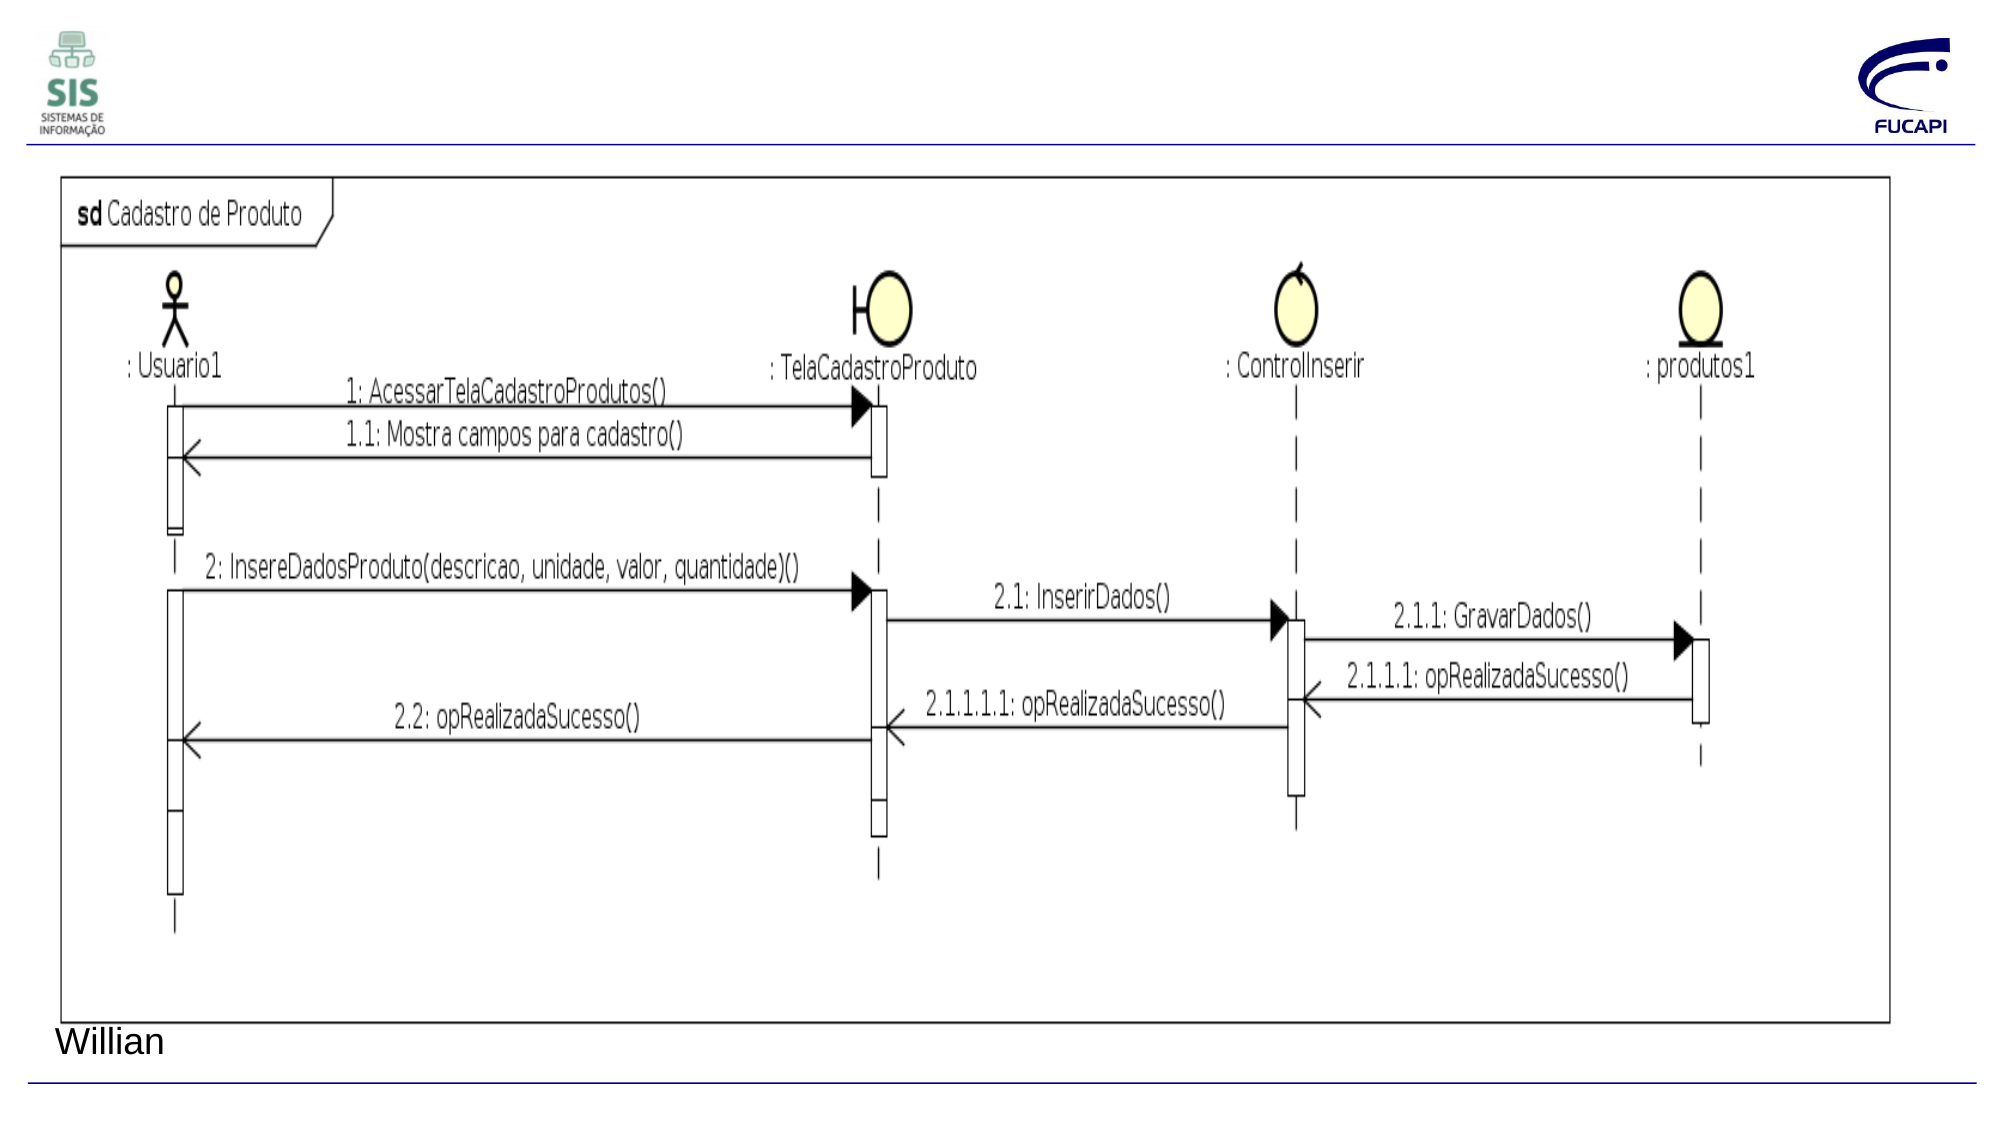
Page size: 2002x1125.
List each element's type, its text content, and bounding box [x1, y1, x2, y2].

picture [44, 149, 1906, 1051]
text_box Willian [29, 1009, 180, 1080]
picture [33, 24, 111, 139]
picture [1858, 38, 1950, 133]
